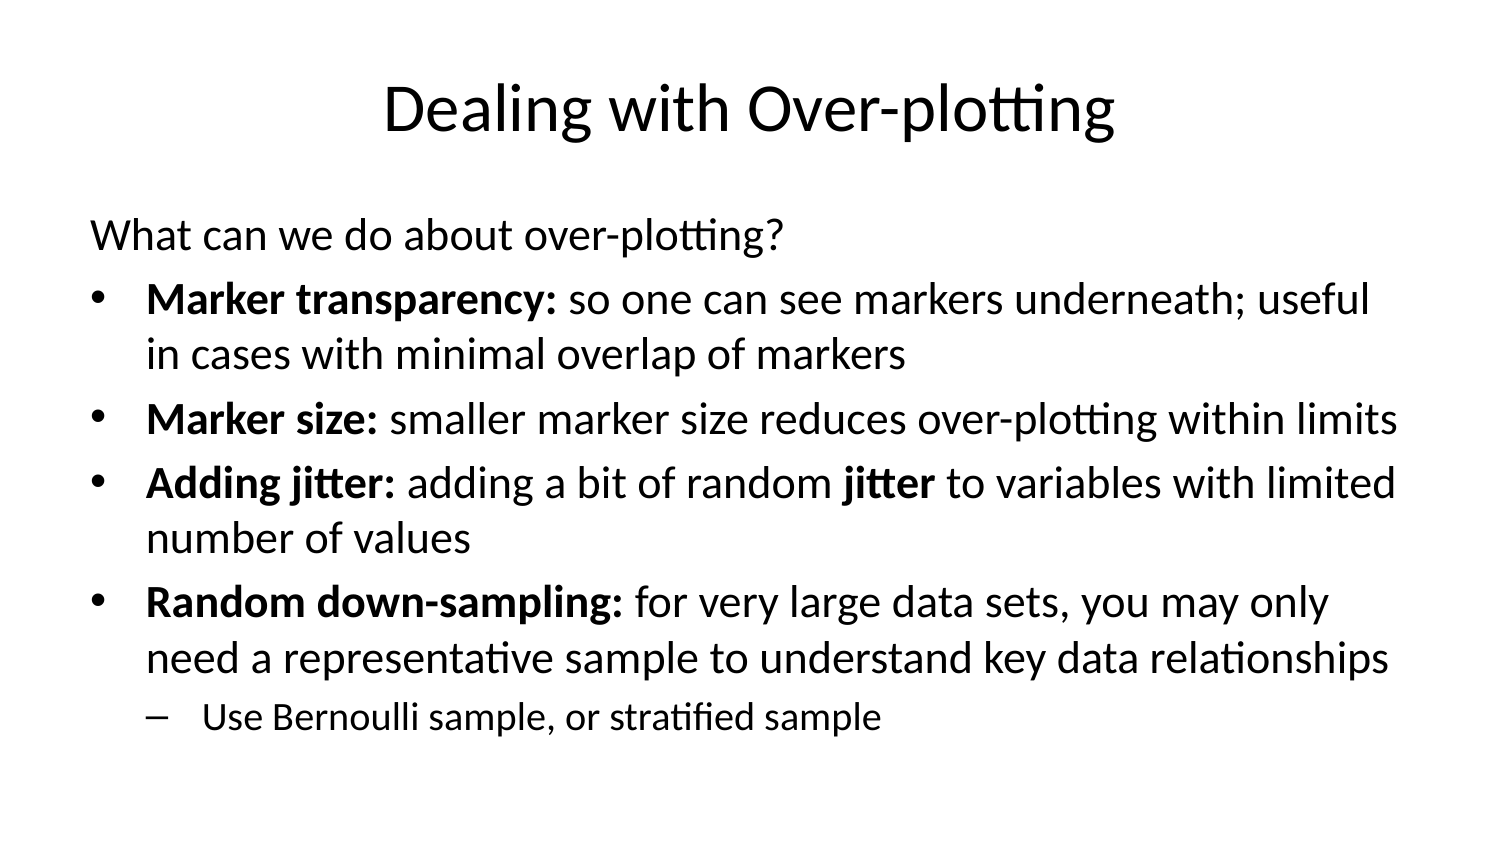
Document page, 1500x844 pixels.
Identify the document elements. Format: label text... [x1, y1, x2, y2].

list What can we do about over-plotting? Marker transparency: so one can see markers underneath; useful in cases with minimal overlap of markers Marker size: smaller marker size reduces over-plotting within limits Adding jitter: adding a bit of random jitter to variables with limited number of values Random down-sampling: for very large data sets, you may only need a representative sample to understand key data relationships Use Bernoulli sample, or stratified sample [75, 196, 1425, 754]
title Dealing with Over-plotting [75, 33, 1425, 175]
